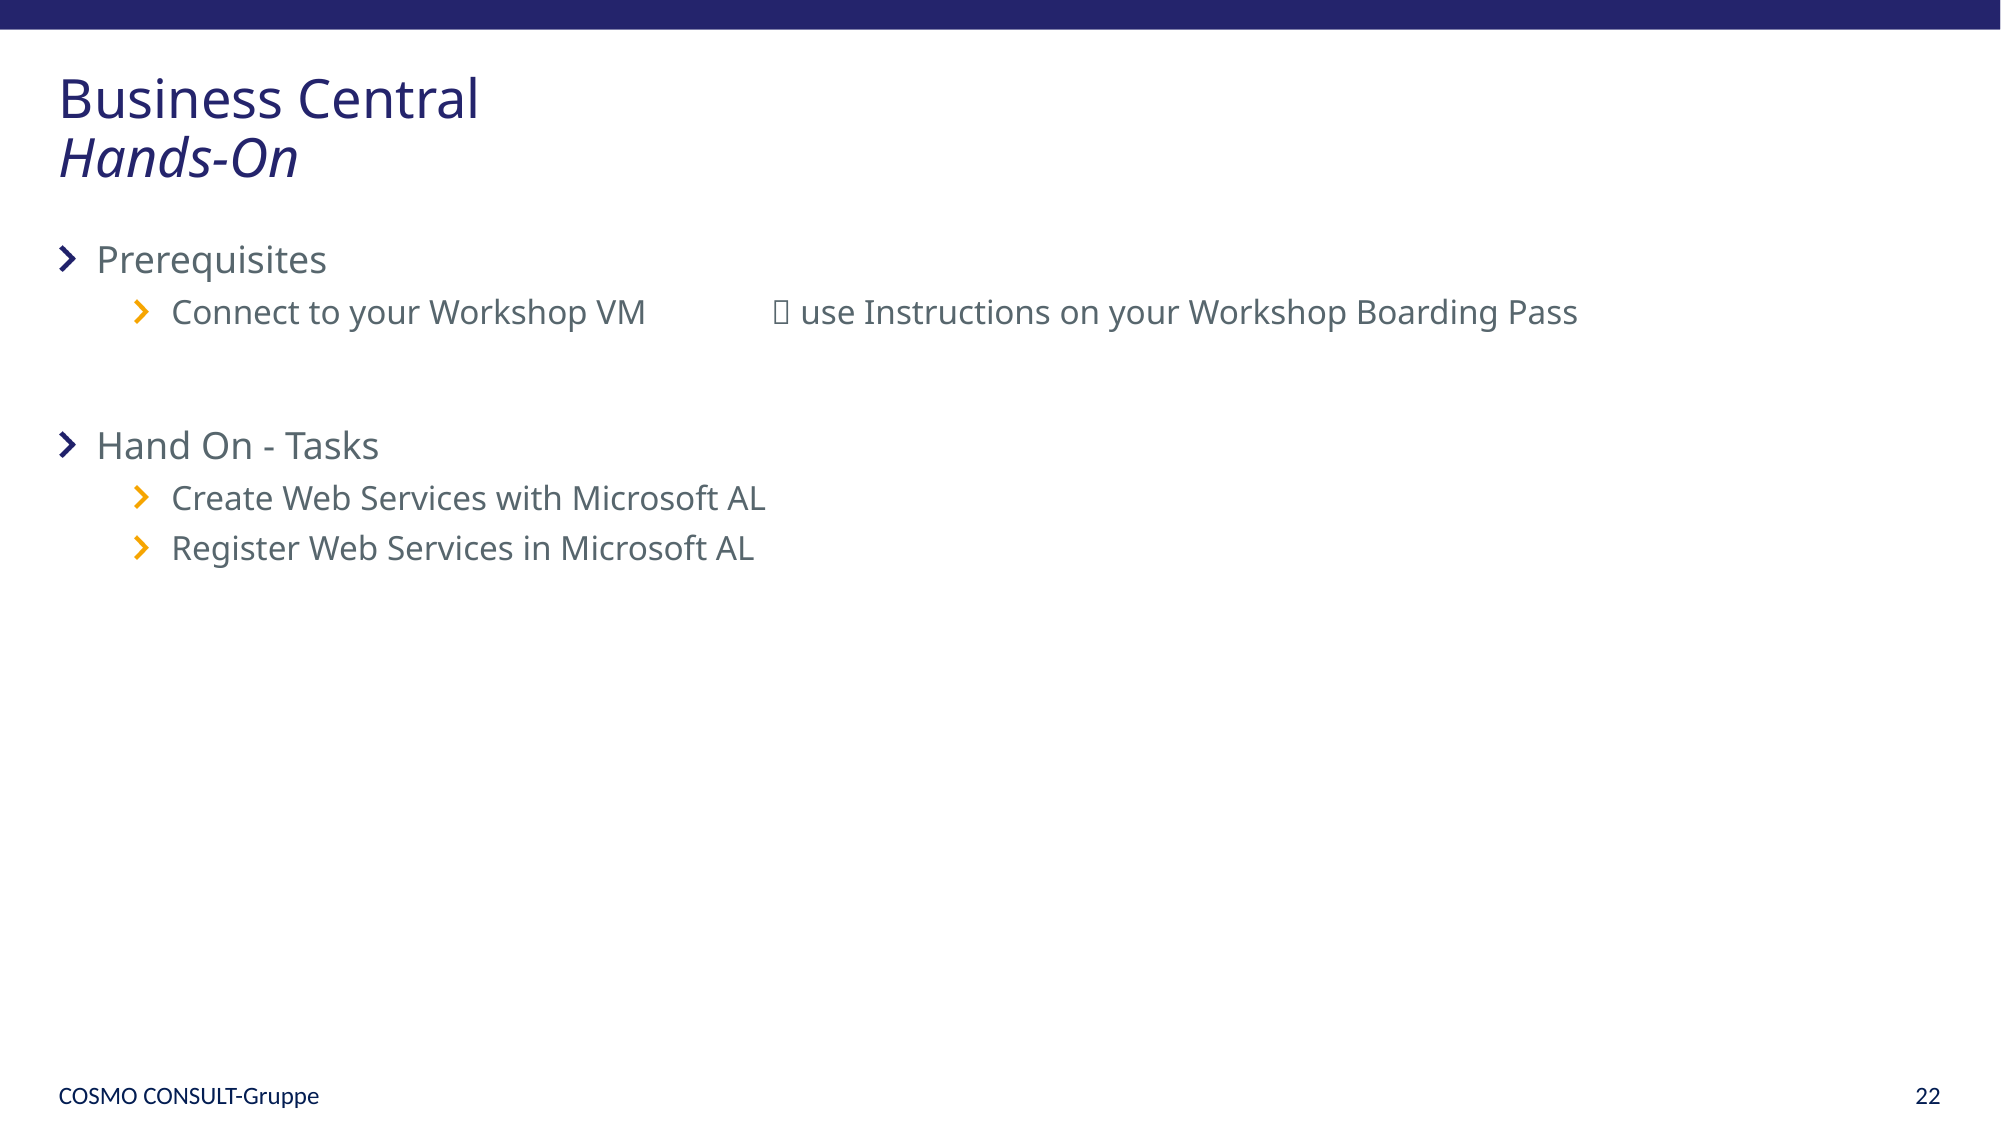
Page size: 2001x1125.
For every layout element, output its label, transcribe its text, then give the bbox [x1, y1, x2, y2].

title Business Central Hands-On [59, 59, 1940, 189]
picture [134, 535, 149, 560]
picture [59, 245, 76, 272]
picture [134, 299, 149, 324]
picture [59, 431, 76, 458]
list Prerequisites Connect to your Workshop VM  use Instructions on your Workshop Boarding Pass Hand On - Tasks Create Web Services with Microsoft AL Register Web Services in Microsoft AL [58, 235, 1941, 1040]
picture [134, 485, 149, 509]
